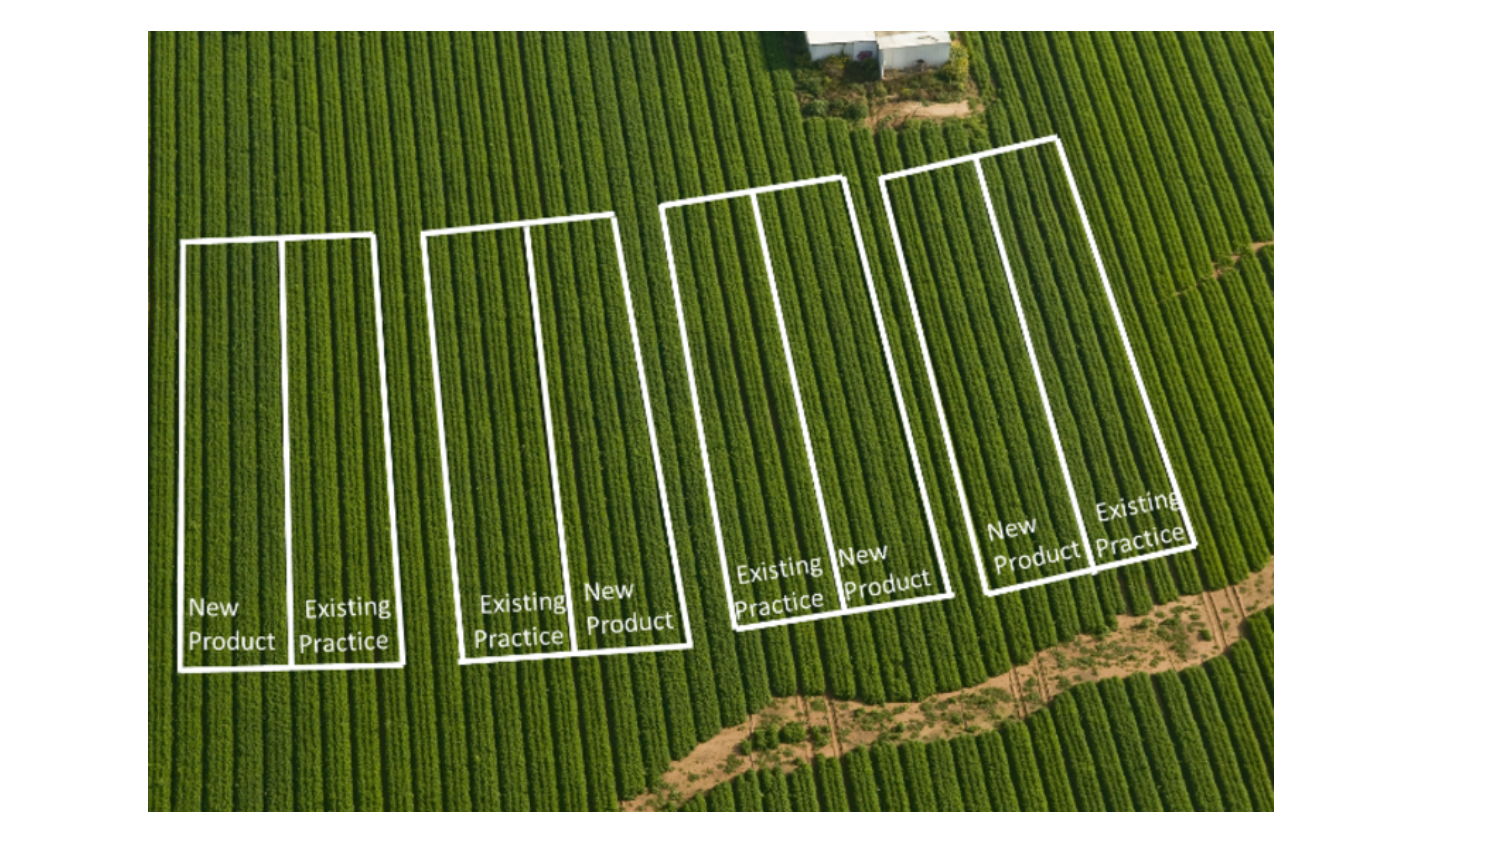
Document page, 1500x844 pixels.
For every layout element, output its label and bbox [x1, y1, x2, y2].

picture [148, 31, 1274, 812]
